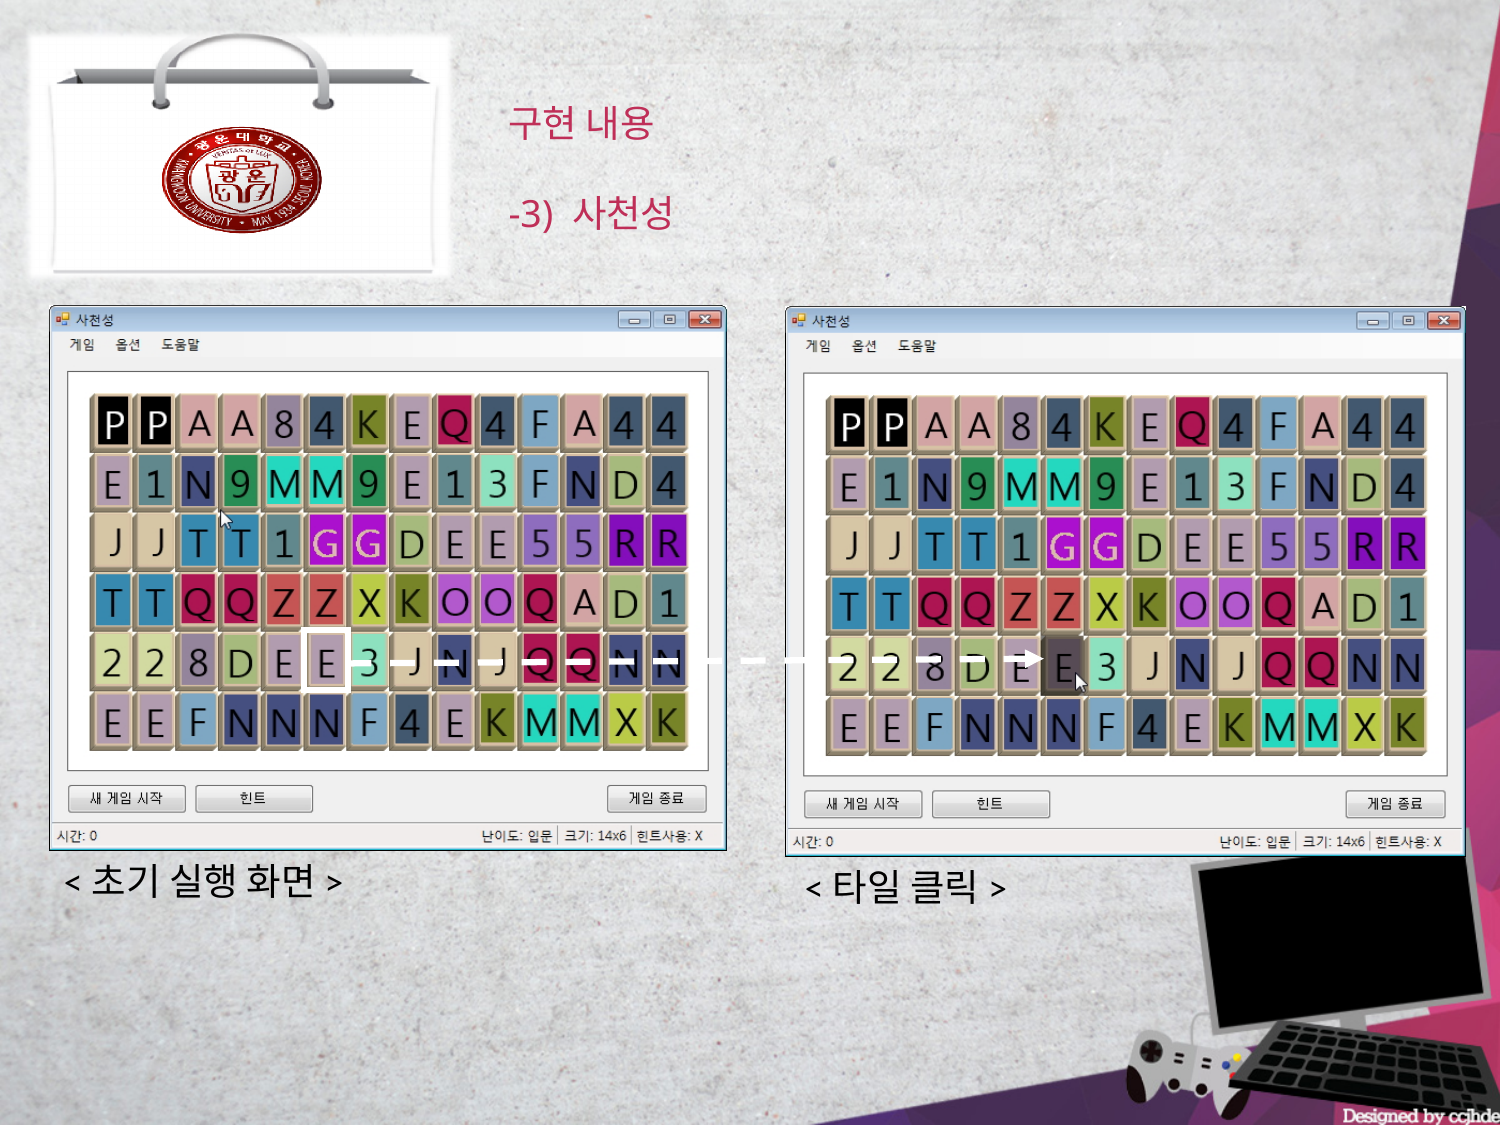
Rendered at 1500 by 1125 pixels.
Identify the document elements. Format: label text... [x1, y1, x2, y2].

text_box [346, 658, 1044, 664]
text_box <타일 클릭> [790, 857, 1126, 917]
picture [0, 0, 1500, 1125]
text_box <초기 실행 화면> [48, 850, 385, 911]
text_box 구현 내용 -3) 사천성 [493, 92, 837, 243]
